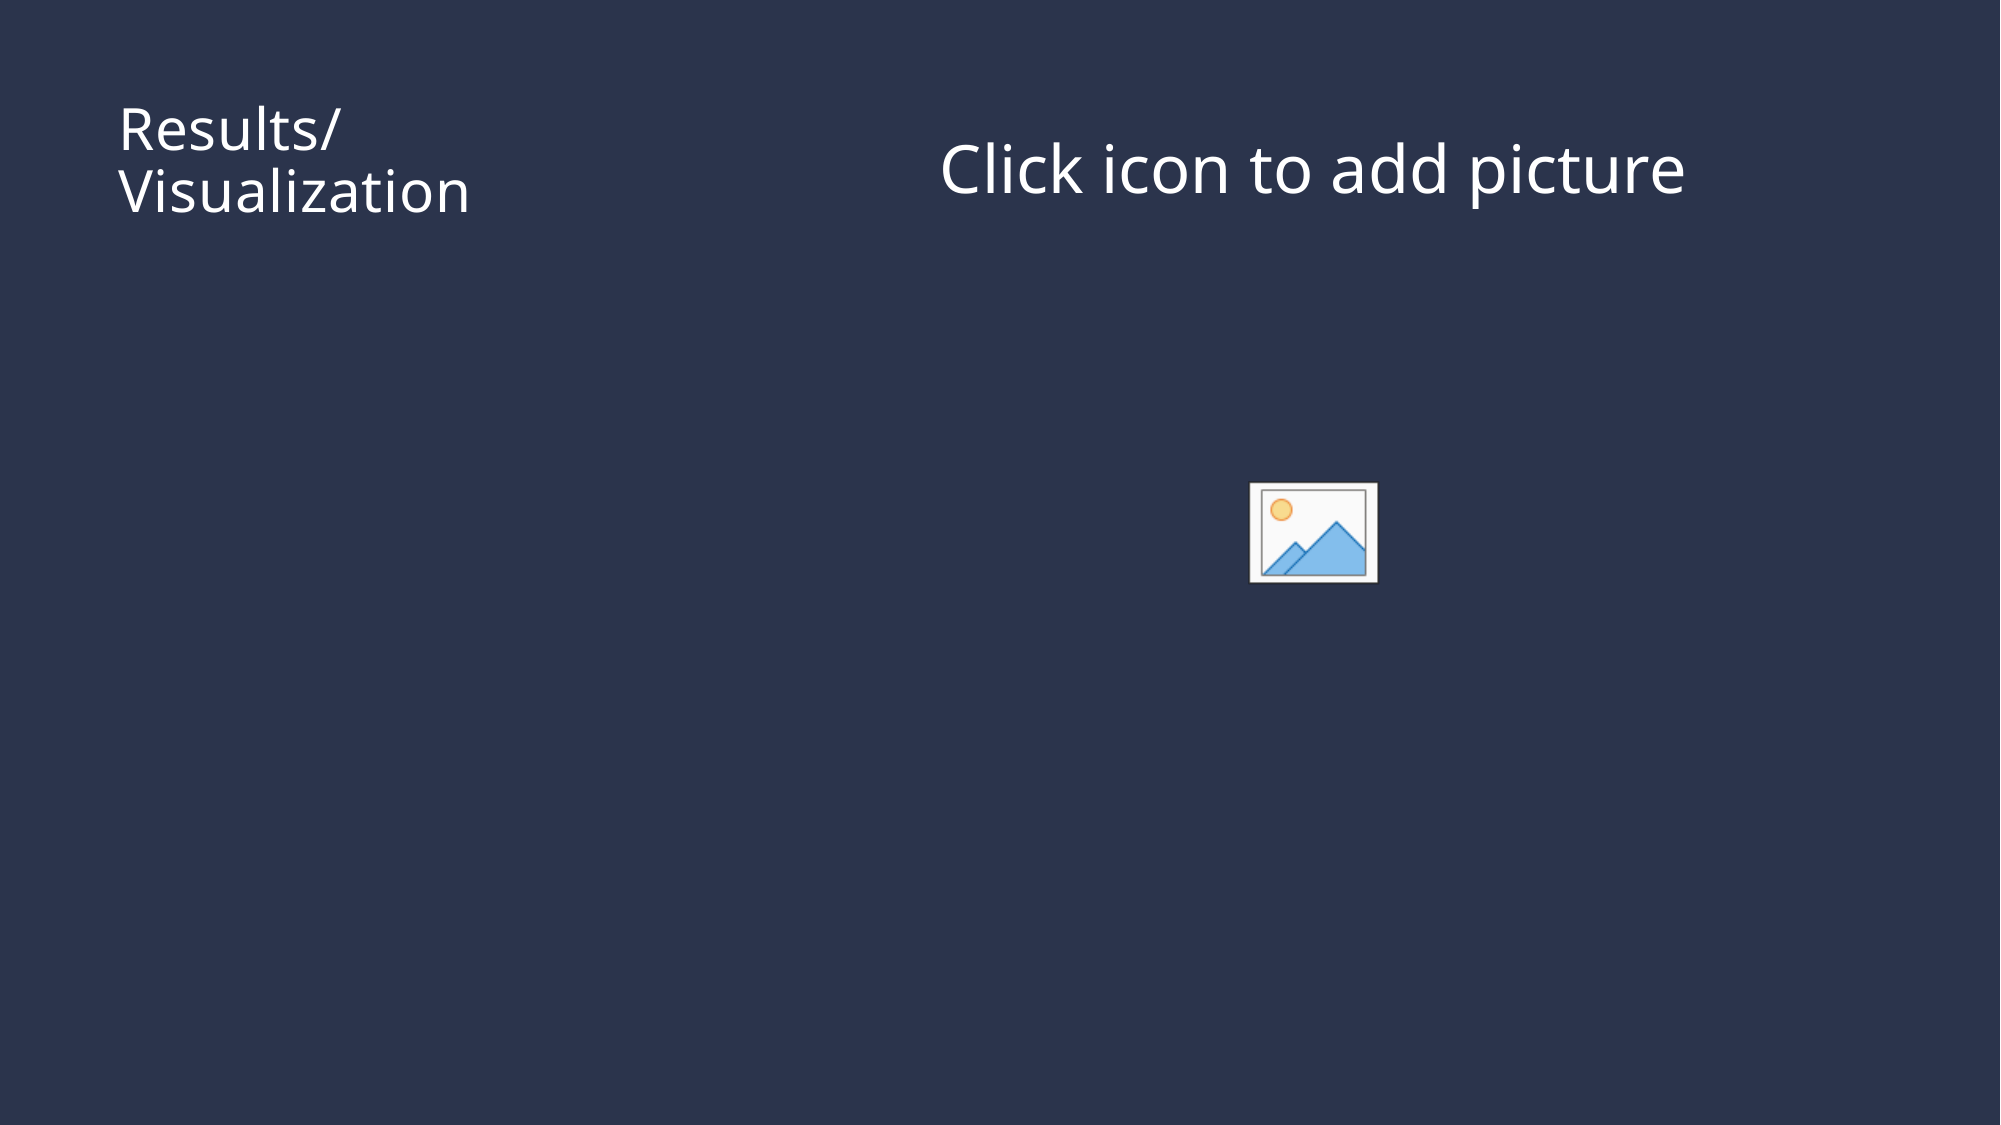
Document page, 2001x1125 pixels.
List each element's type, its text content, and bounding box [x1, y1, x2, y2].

title Results/Visualization [118, 101, 626, 344]
picture [746, 119, 1882, 947]
